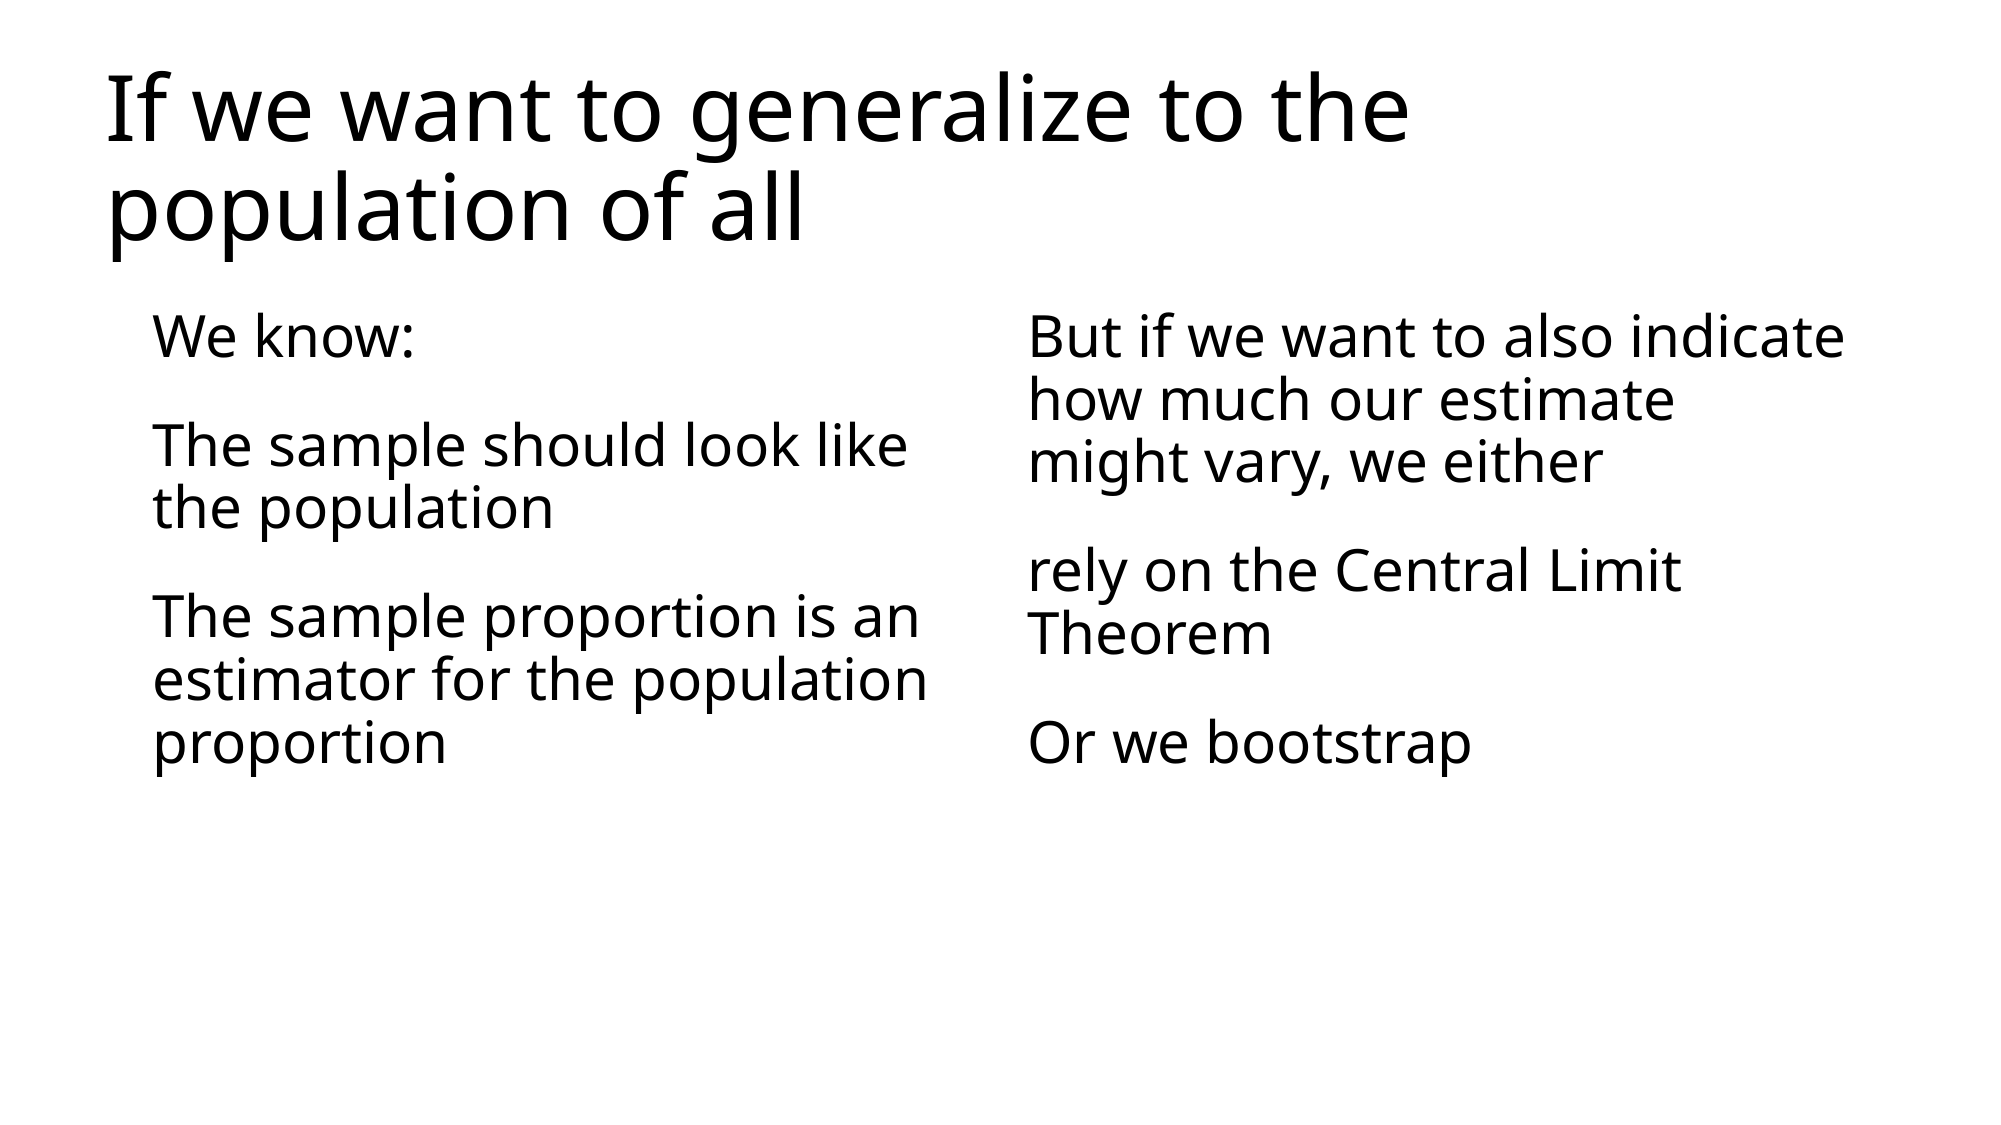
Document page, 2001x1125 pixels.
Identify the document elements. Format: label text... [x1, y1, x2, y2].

title If we want to generalize to the population of all [90, 52, 1863, 271]
list But if we want to also indicate how much our estimate might vary, we either rely on the Central Limit Theorem Or we bootstrap [1012, 299, 1863, 1014]
list We know: The sample should look like the population The sample proportion is an estimator for the population proportion [137, 299, 988, 1014]
